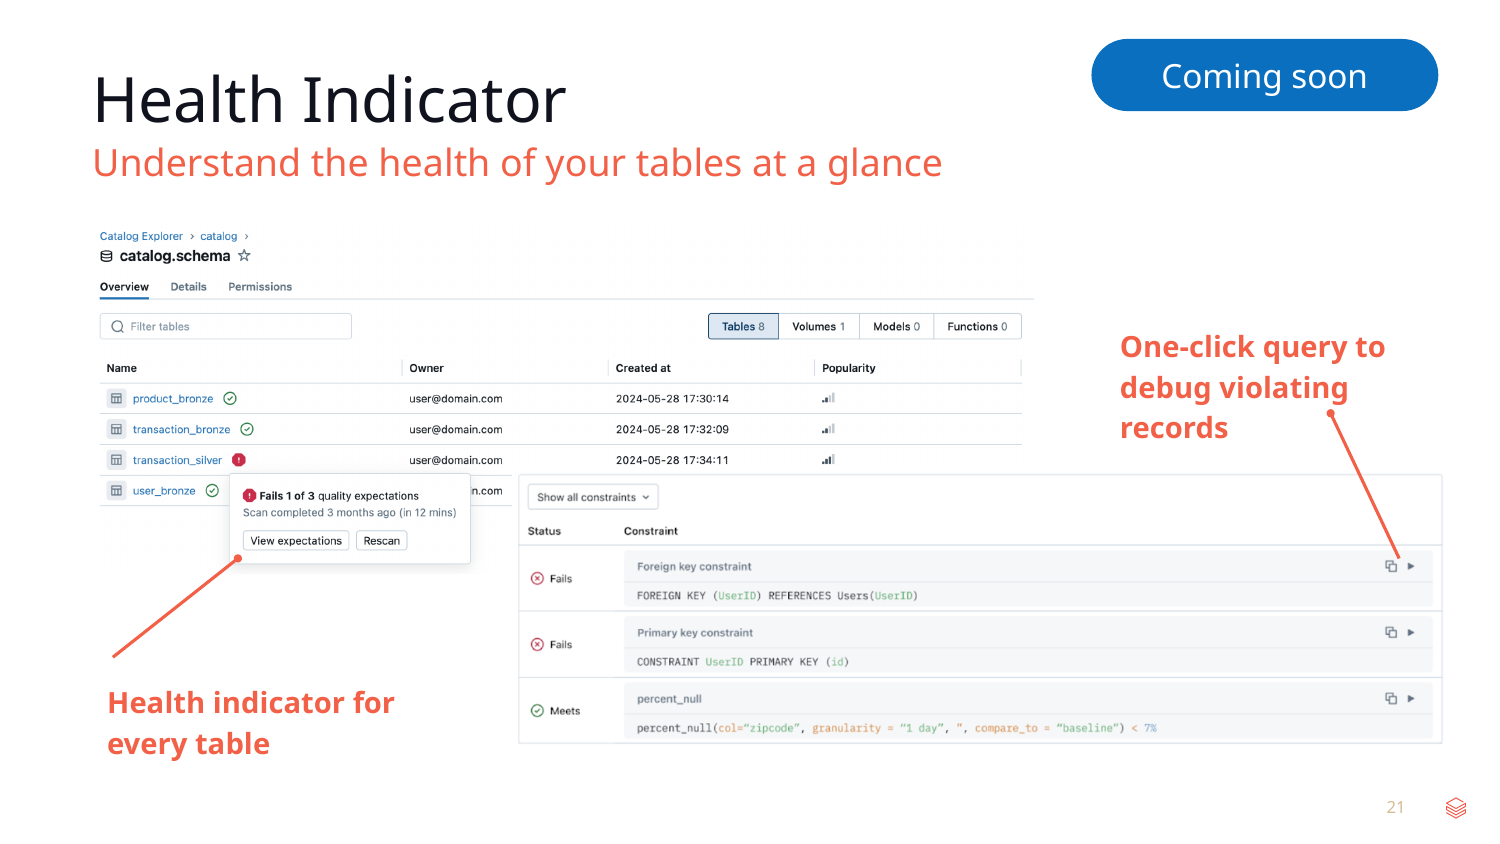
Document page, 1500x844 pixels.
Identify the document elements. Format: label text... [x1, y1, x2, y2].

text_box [1104, 308, 1453, 559]
picture [1444, 796, 1468, 820]
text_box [91, 558, 440, 772]
slide_number ‹#› [1365, 796, 1406, 820]
picture [93, 223, 1453, 754]
title Health Indicator [92, 65, 1404, 138]
list Understand the health of your tables at a glance [92, 144, 1404, 217]
text_box Coming soon [1091, 38, 1439, 112]
